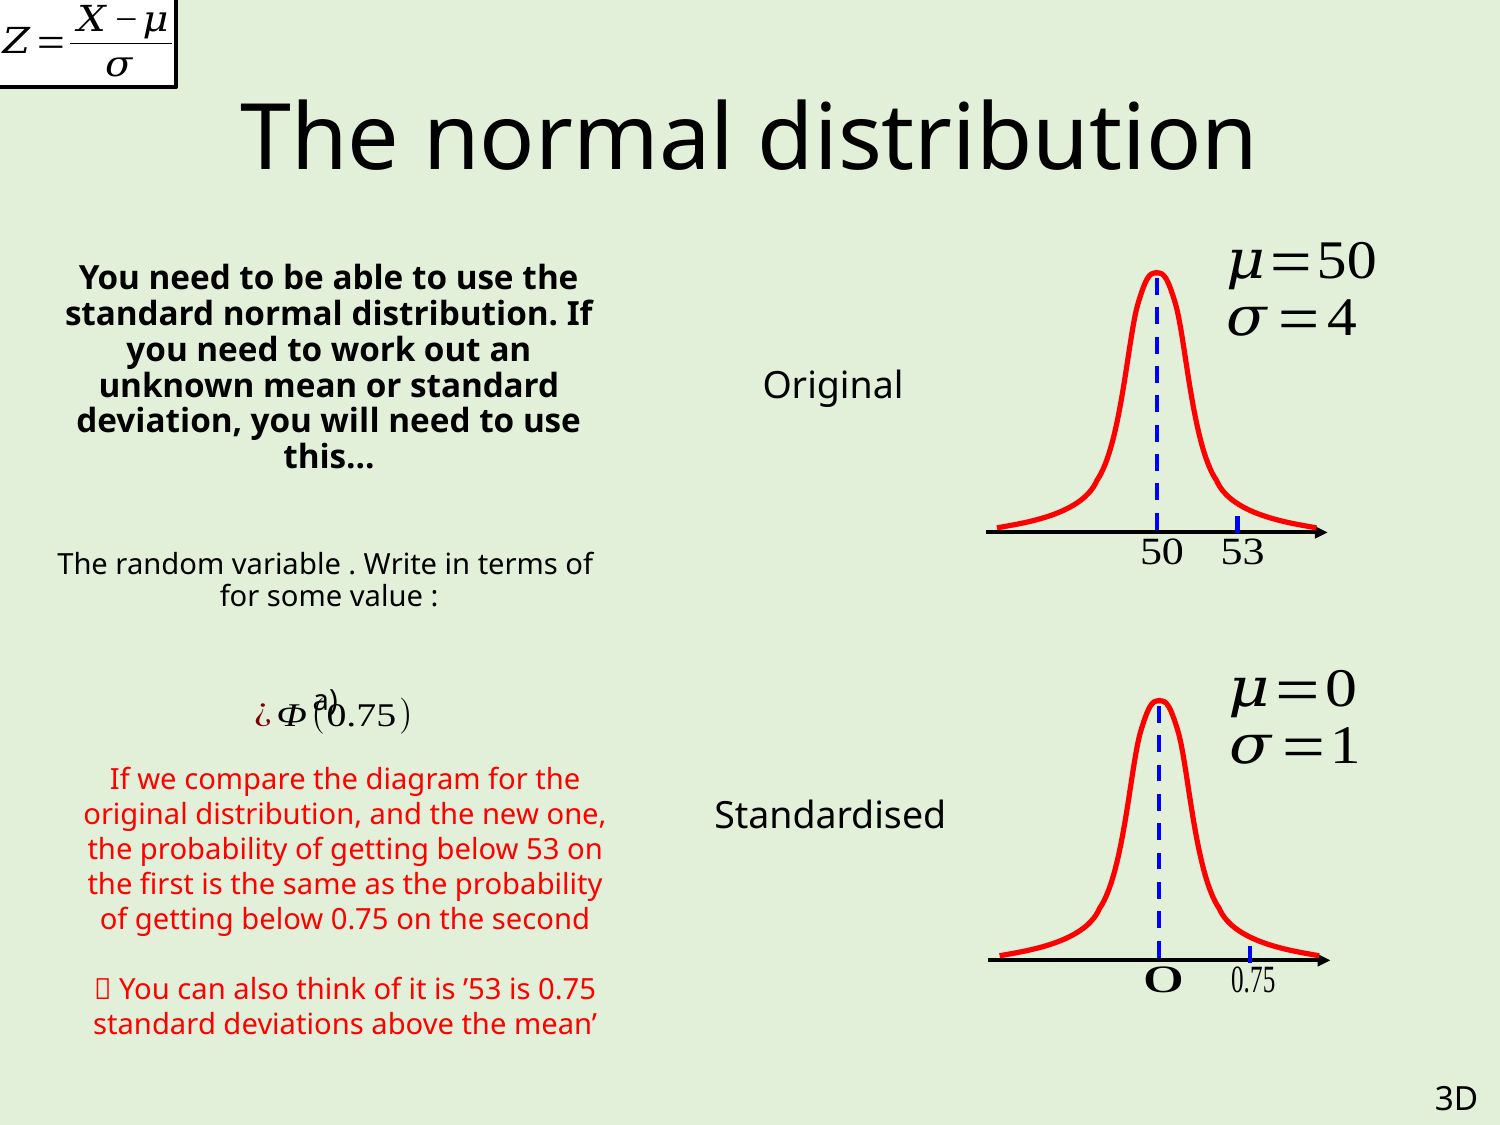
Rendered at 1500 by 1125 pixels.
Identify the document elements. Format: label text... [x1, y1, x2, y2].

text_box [950, 663, 1331, 1006]
text_box Original [747, 353, 919, 414]
text_box Standardised [699, 784, 950, 844]
title The normal distribution [103, 30, 1397, 249]
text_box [947, 235, 1328, 578]
text_box If we compare the diagram for the original distribution, and the new one, the probability of getting below 53 on the first is the same as the probability of getting below 0.75 on the second  You can also think of it is ’53 is 0.75 standard deviations above the mean’ [60, 752, 630, 1048]
text_box 3D [1412, 1074, 1500, 1125]
